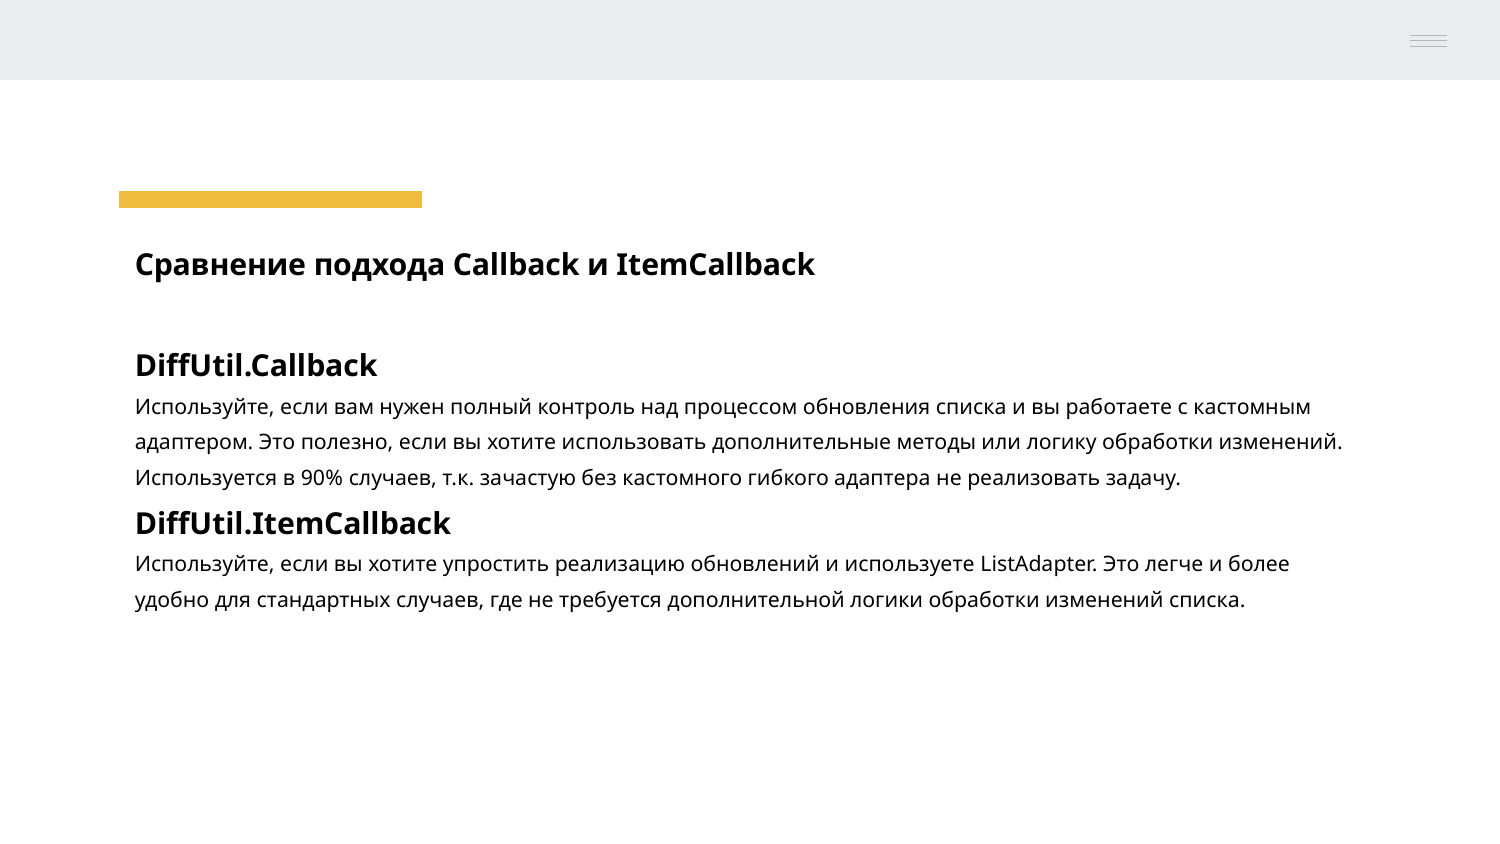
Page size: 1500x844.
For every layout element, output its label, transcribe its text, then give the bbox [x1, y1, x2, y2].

picture [119, 190, 422, 208]
title Сравнение подхода Callback и ItemCallback DiffUtil.Callback Используйте, если вам нужен полный контроль над процессом обновления списка и вы работаете с кастомным адаптером. Это полезно, если вы хотите использовать дополнительные методы или логику обработки изменений. Используется в 90% случаев, т.к. зачастую без кастомного гибкого адаптера не реализовать задачу. DiffUtil.ItemCallback Используйте, если вы хотите упростить реализацию обновлений и используете ListAdapter. Это легче и более удобно для стандартных случаев, где не требуется дополнительной логики обработки изменений списка. [119, 215, 1376, 763]
